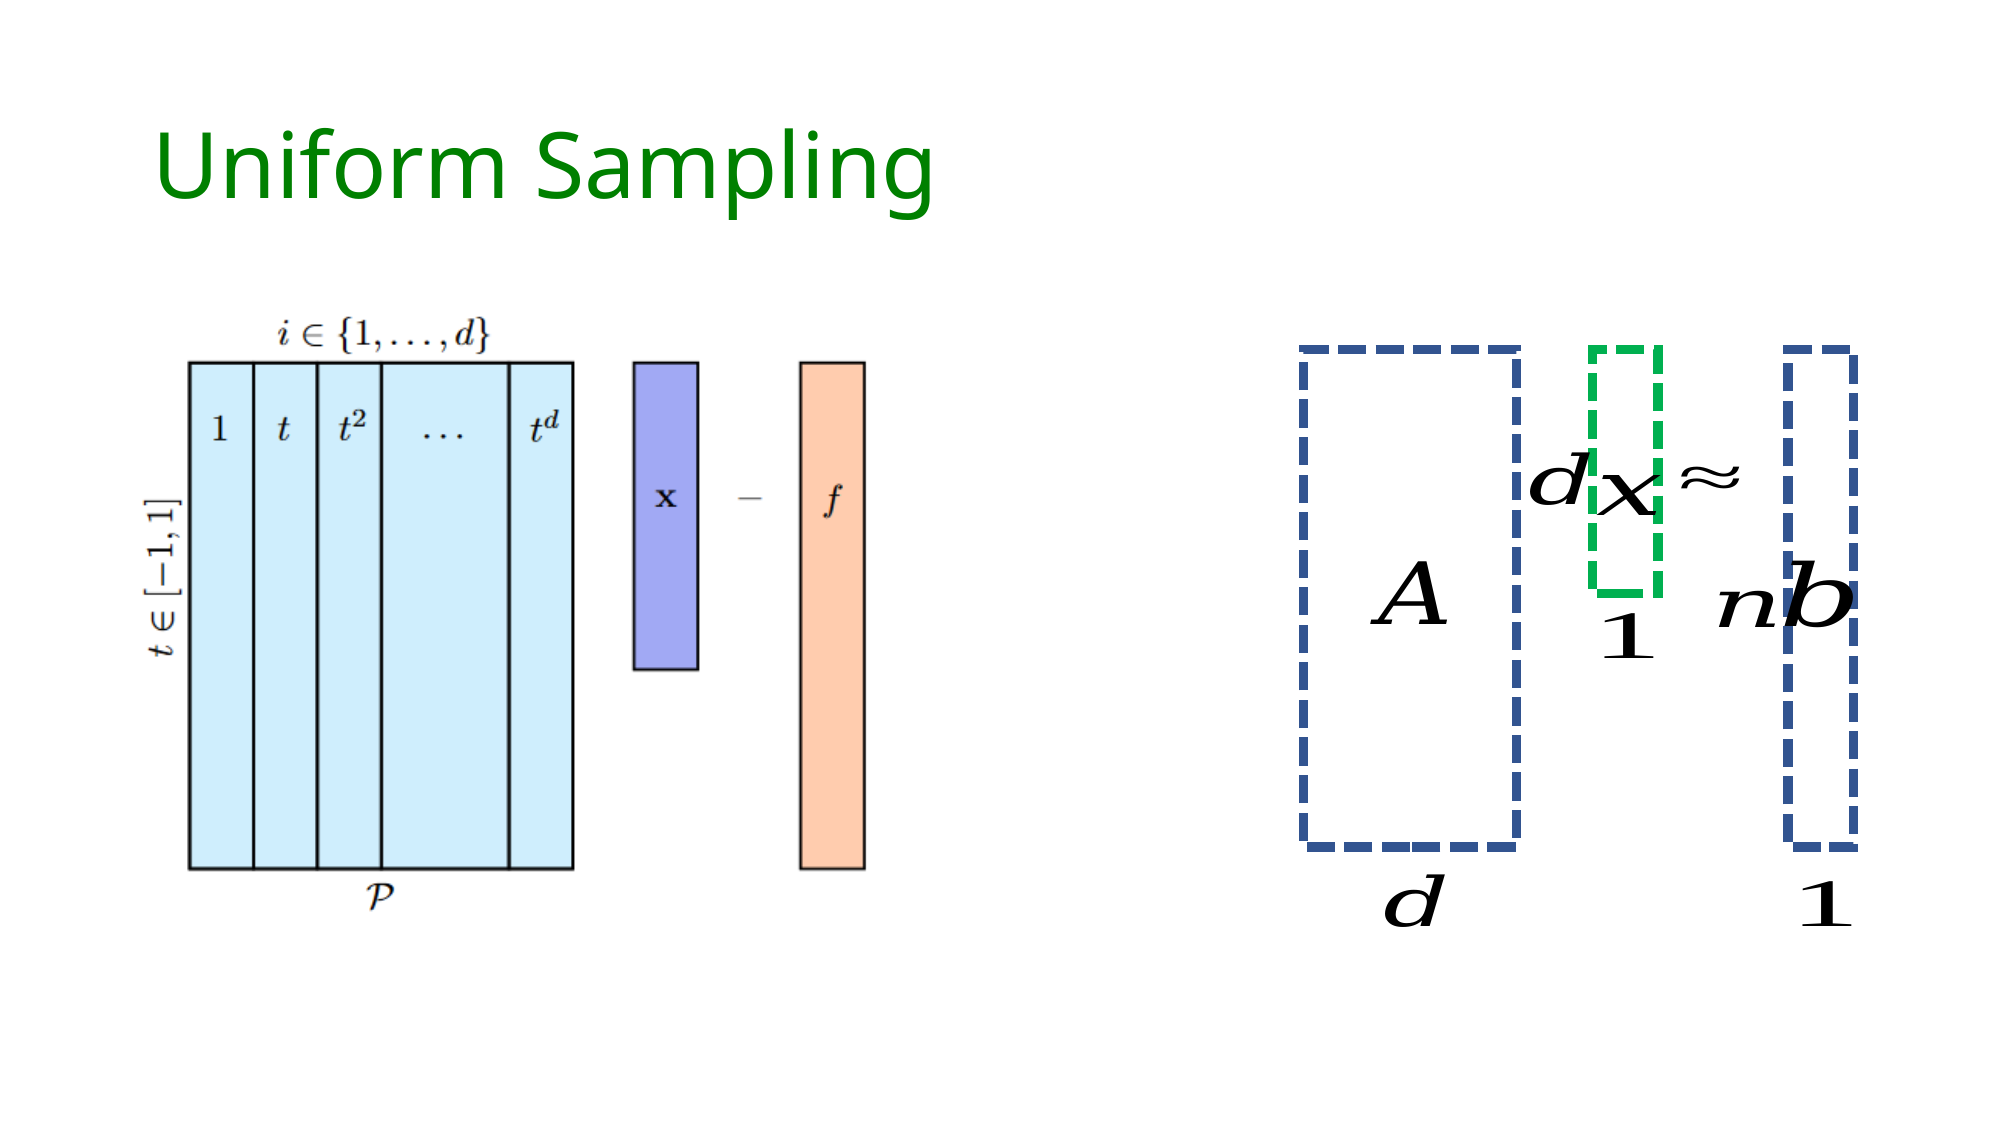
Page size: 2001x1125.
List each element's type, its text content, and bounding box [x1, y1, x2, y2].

text_box [1787, 349, 1854, 848]
text_box [1592, 349, 1659, 595]
text_box [1302, 349, 1517, 848]
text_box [75, 277, 934, 944]
title Uniform Sampling [137, 59, 1863, 278]
